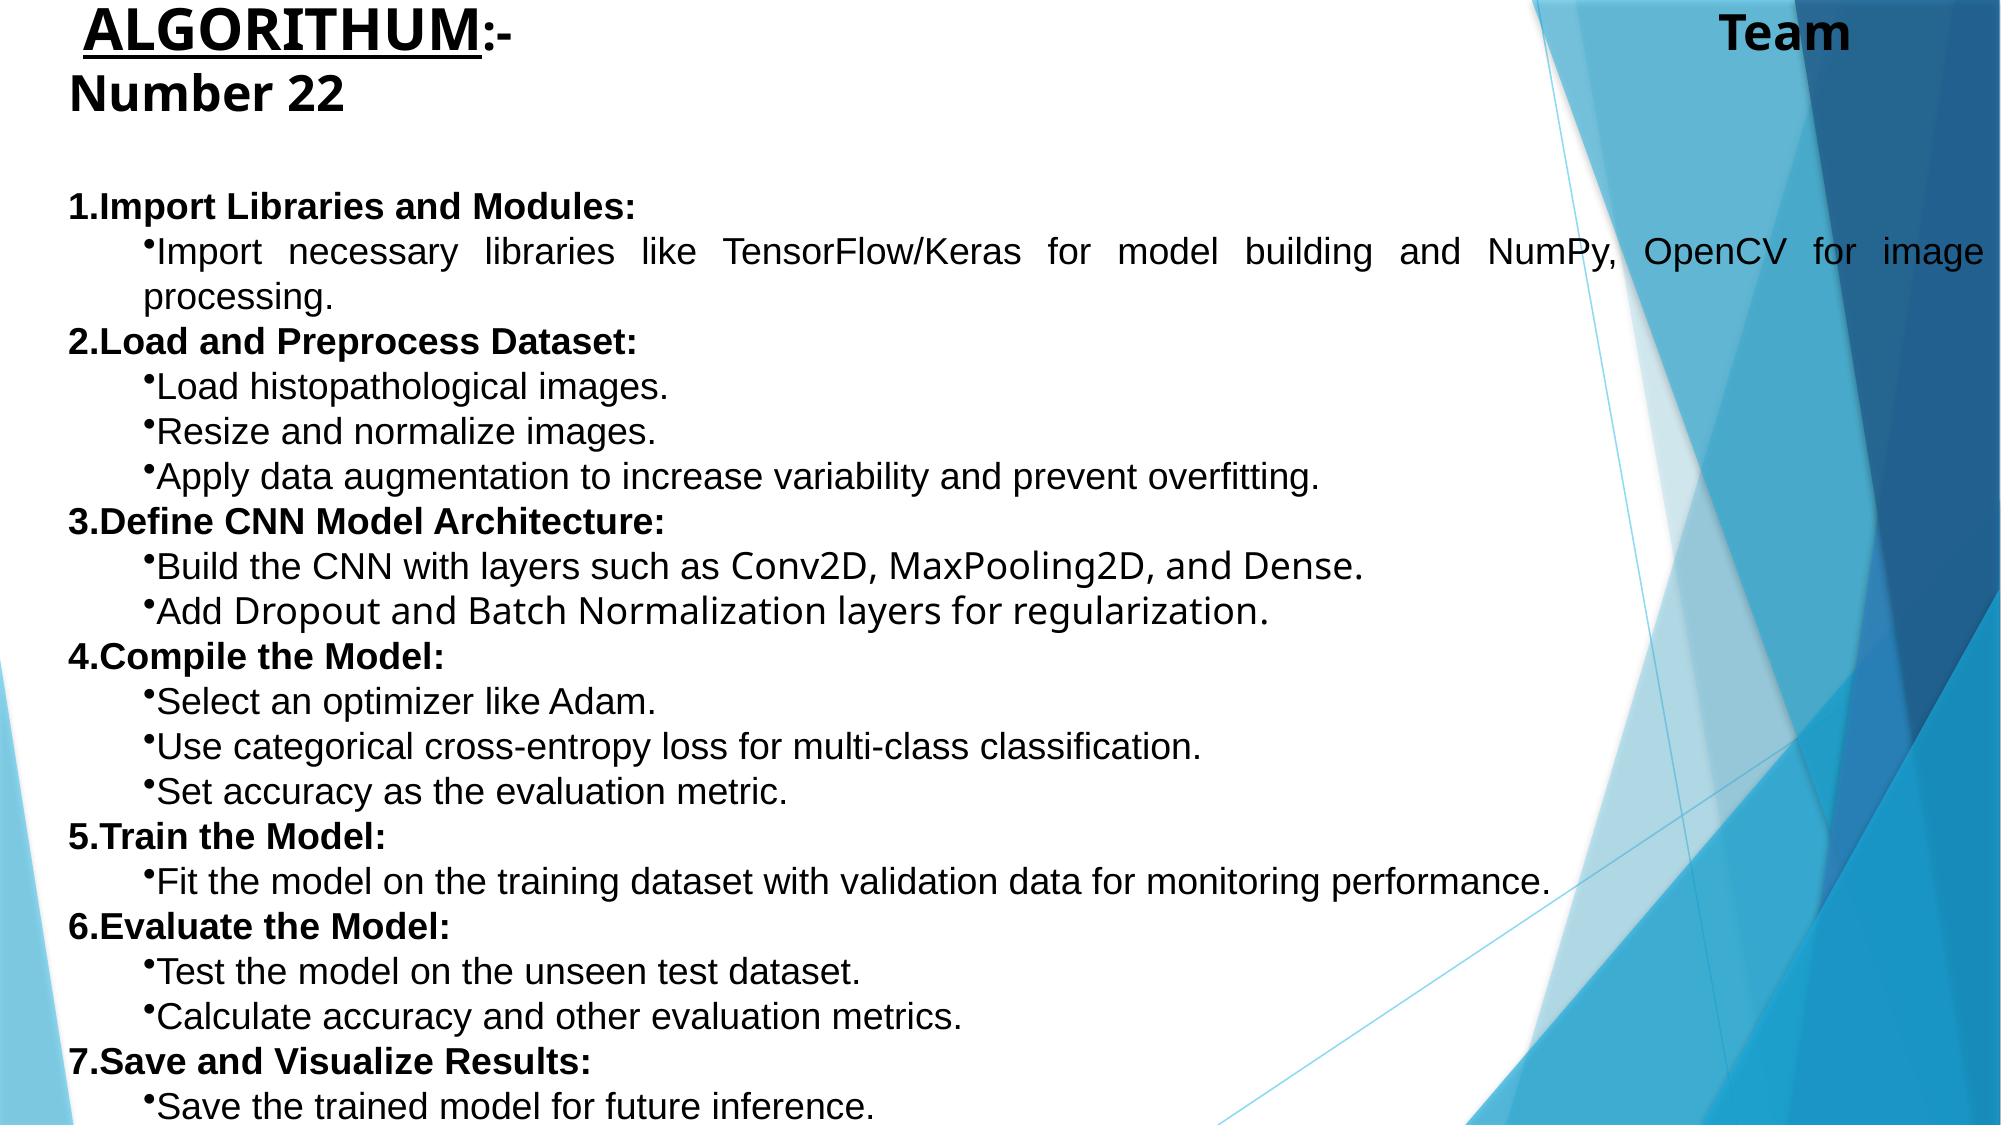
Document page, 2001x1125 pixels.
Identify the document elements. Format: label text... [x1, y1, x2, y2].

text_box ALGORITHUM:- Team Number 22 1.Import Libraries and Modules: Import necessary libraries like TensorFlow/Keras for model building and NumPy, OpenCV for image processing. Load and Preprocess Dataset: Load histopathological images. Resize and normalize images. Apply data augmentation to increase variability and prevent overfitting. Define CNN Model Architecture: Build the CNN with layers such as Conv2D, MaxPooling2D, and Dense. Add Dropout and Batch Normalization layers for regularization. Compile the Model: Select an optimizer like Adam. Use categorical cross-entropy loss for multi-class classification. Set accuracy as the evaluation metric. Train the Model: Fit the model on the training dataset with validation data for monitoring performance. Evaluate the Model: Test the model on the unseen test dataset. Calculate accuracy and other evaluation metrics. Save and Visualize Results: Save the trained model for future inference. Visualize results using confusion matrix and other relevant metrics. [53, 0, 2000, 1125]
